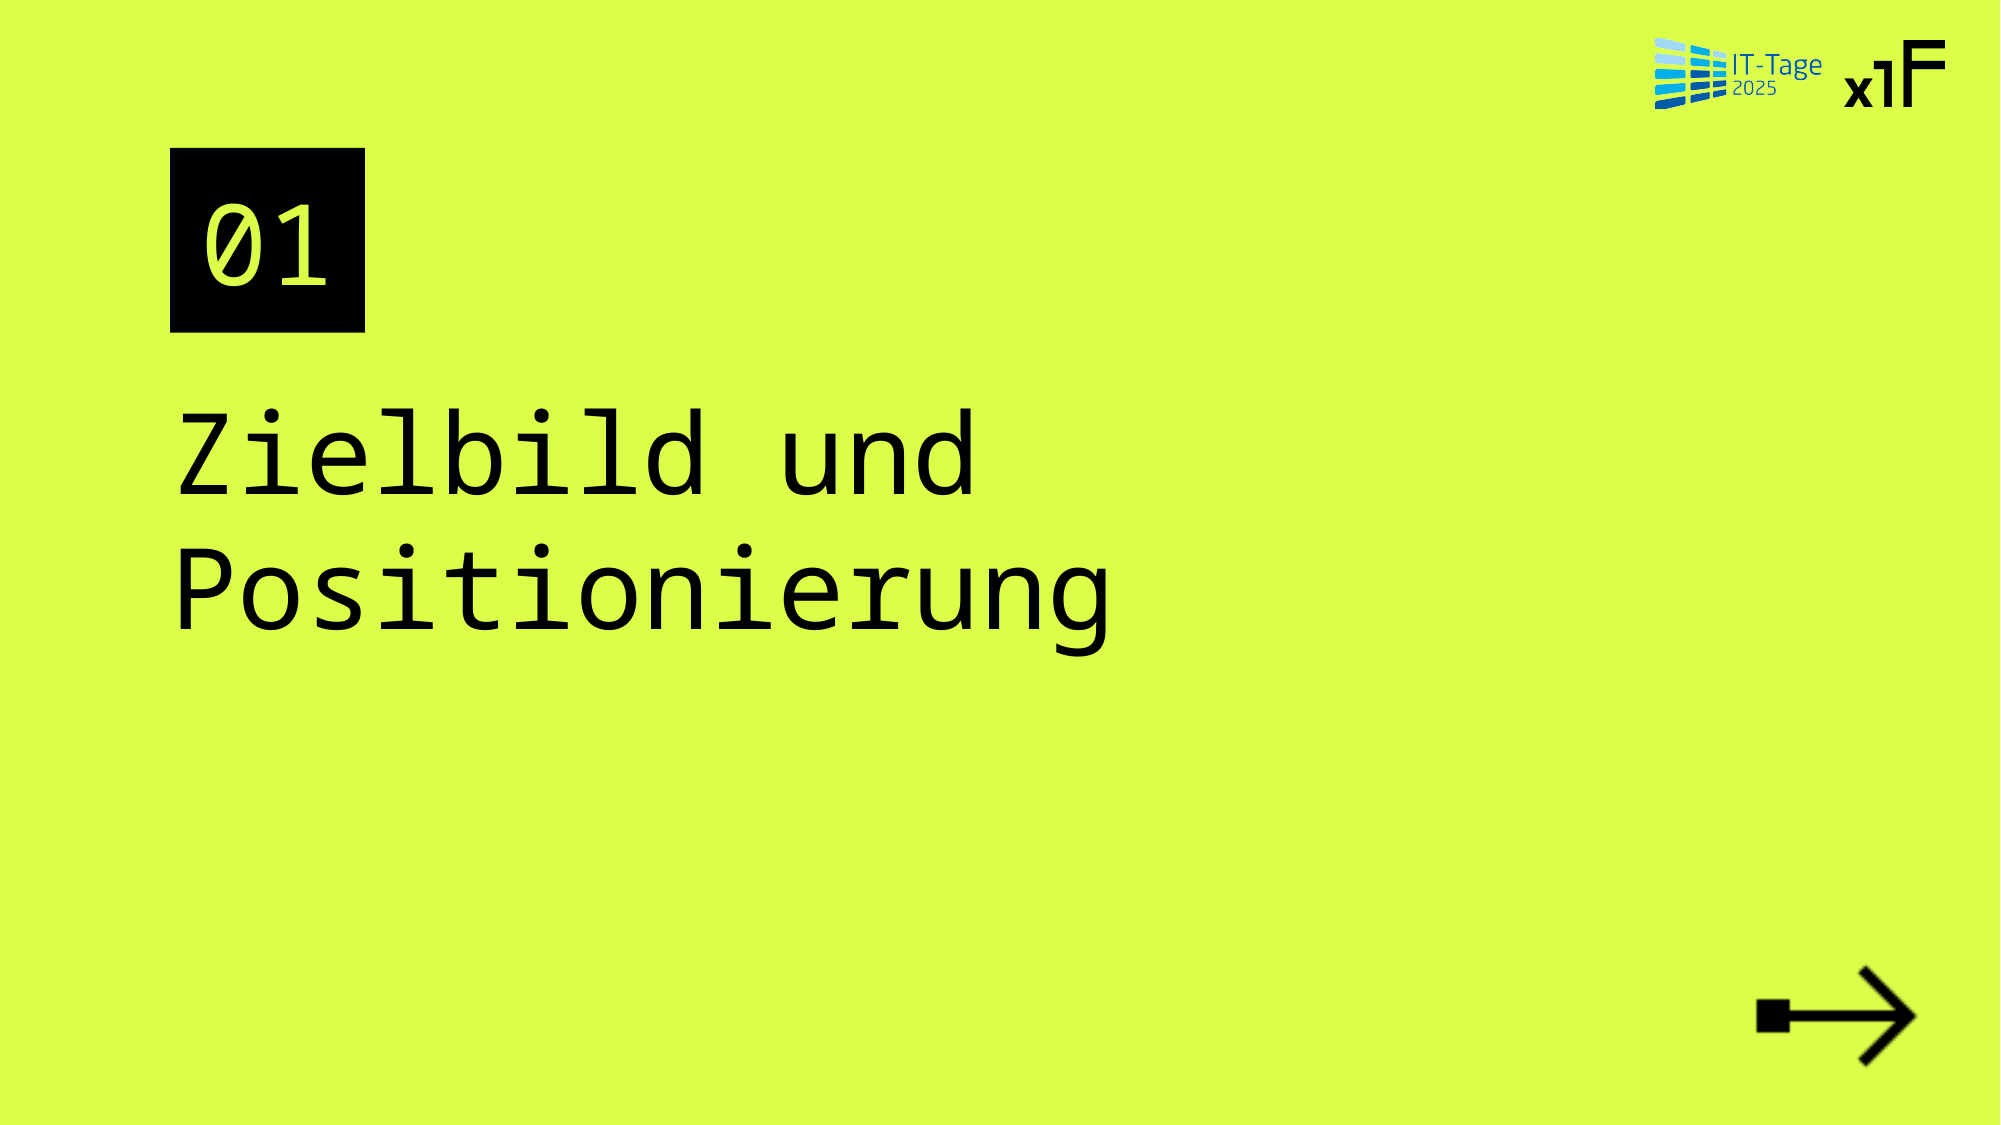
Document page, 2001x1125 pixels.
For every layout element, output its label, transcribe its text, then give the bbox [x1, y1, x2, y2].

list 01 [170, 147, 365, 333]
picture [1844, 40, 1945, 107]
picture [1654, 38, 1822, 110]
picture [1702, 934, 1968, 1071]
list Zielbild und Positionierung [170, 364, 1855, 784]
